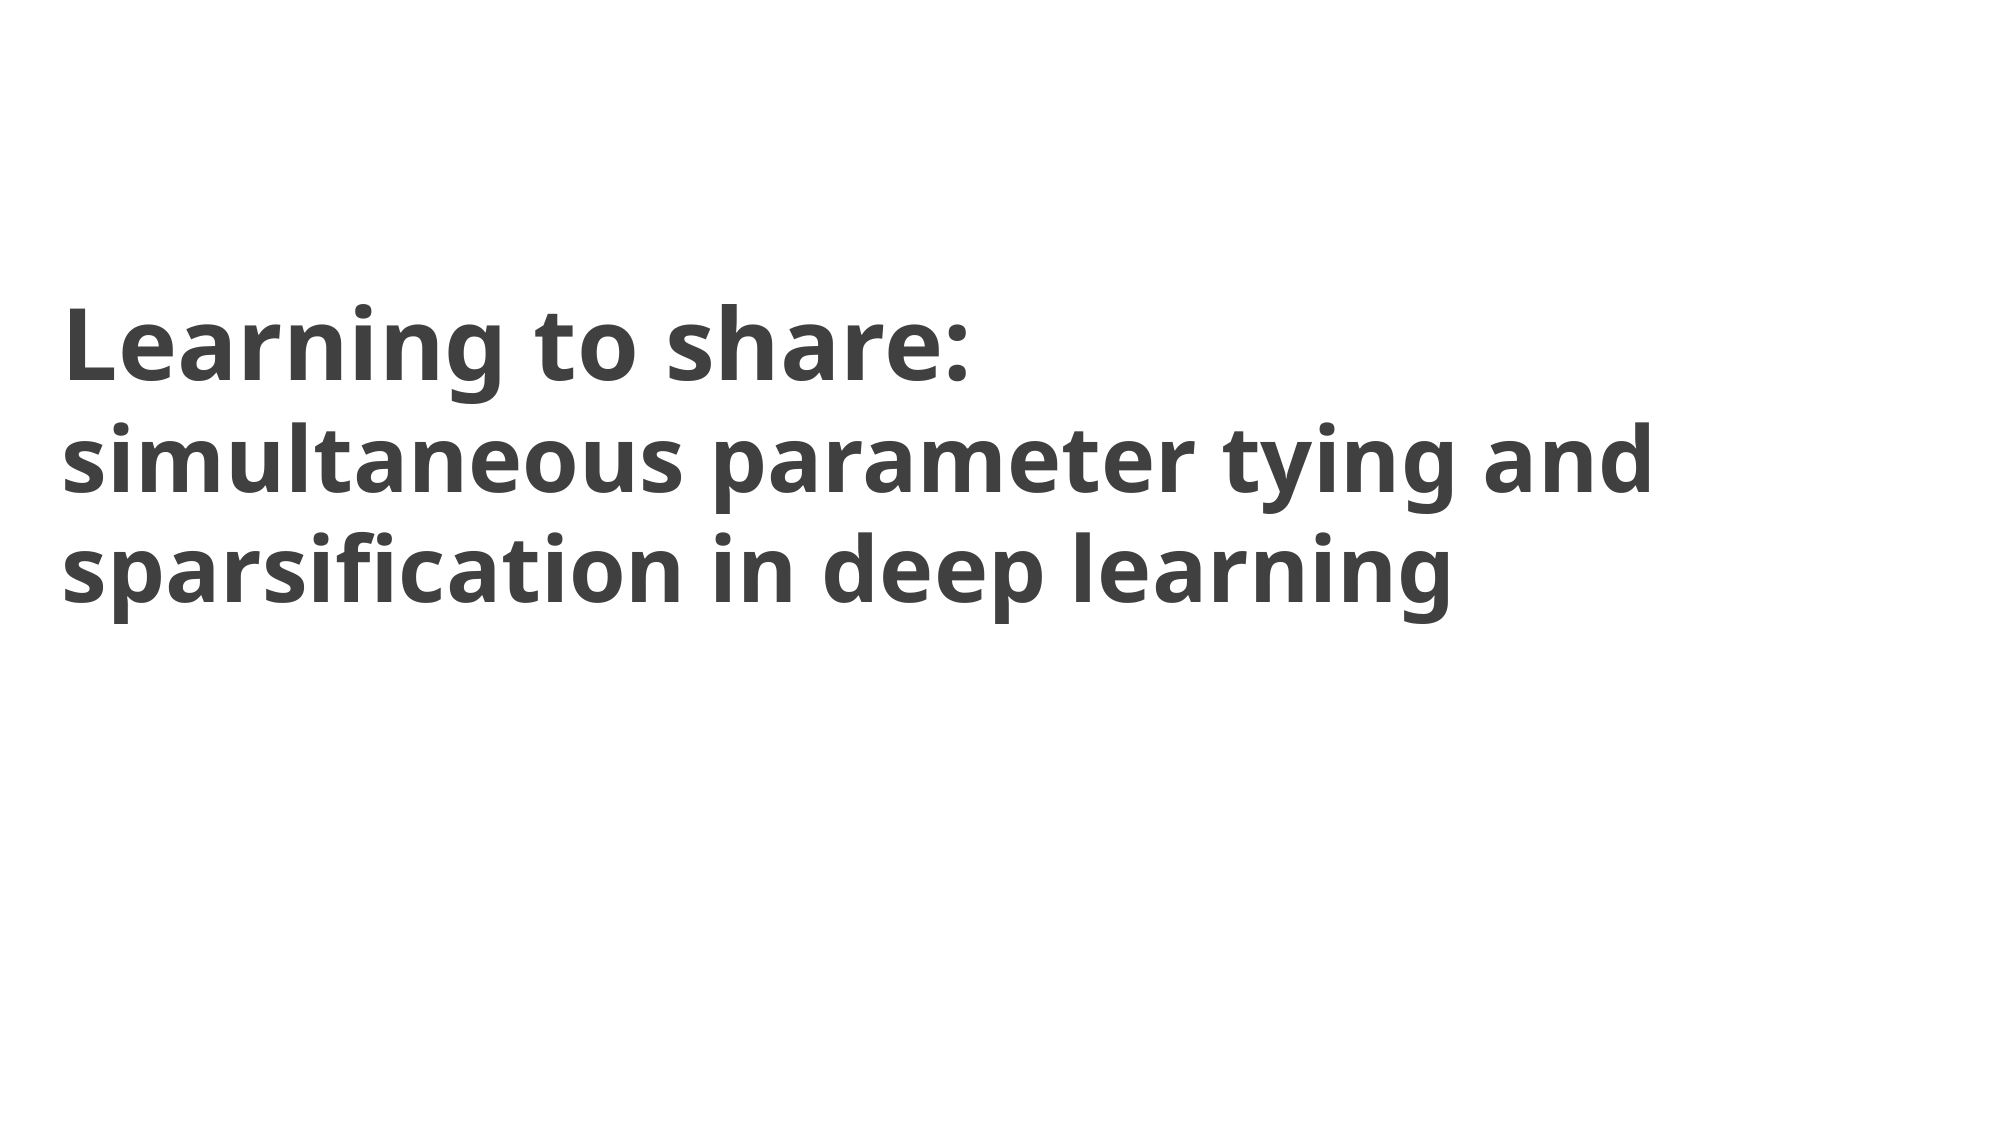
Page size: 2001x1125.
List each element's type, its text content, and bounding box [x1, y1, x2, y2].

text_box Learning to share: simultaneous parameter tying and sparsification in deep learning [46, 273, 1964, 628]
